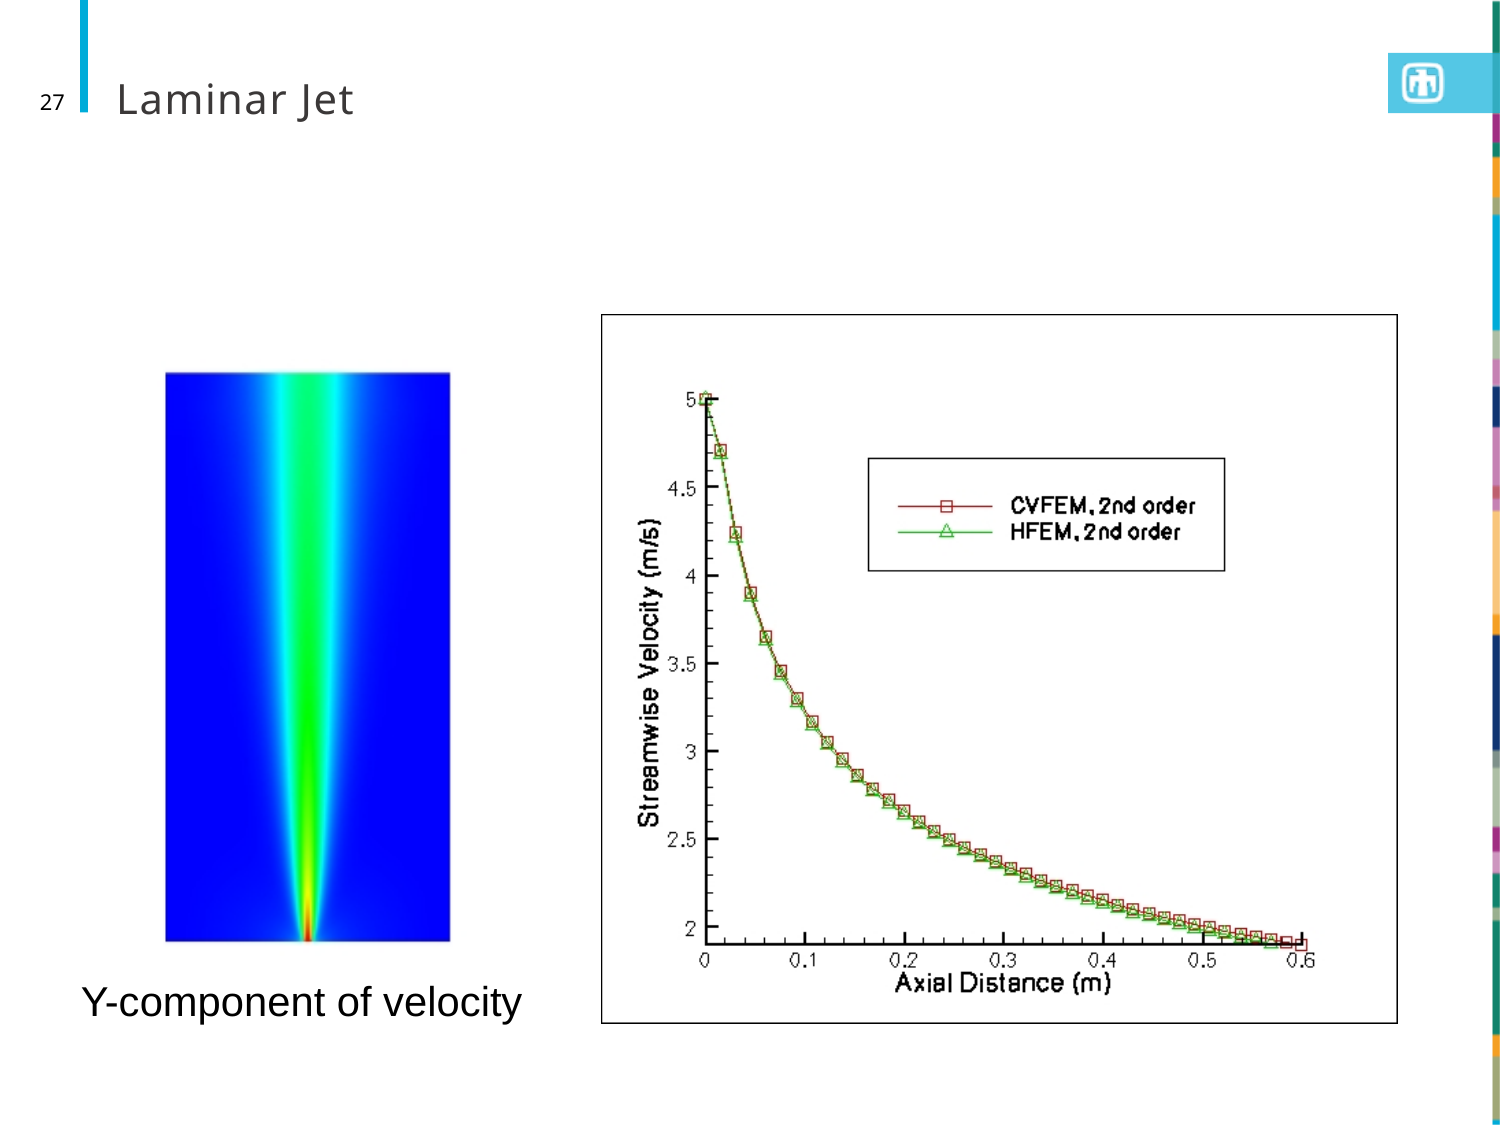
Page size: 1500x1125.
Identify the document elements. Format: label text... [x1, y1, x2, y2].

picture [601, 314, 1399, 1024]
slide_number 27 [7, 73, 80, 133]
picture [1401, 62, 1445, 104]
text_box Y-component of velocity [66, 967, 538, 1033]
picture [149, 358, 470, 957]
picture [1493, 330, 1499, 1120]
title Laminar Jet [101, 36, 1339, 131]
picture [1493, 1, 1500, 215]
